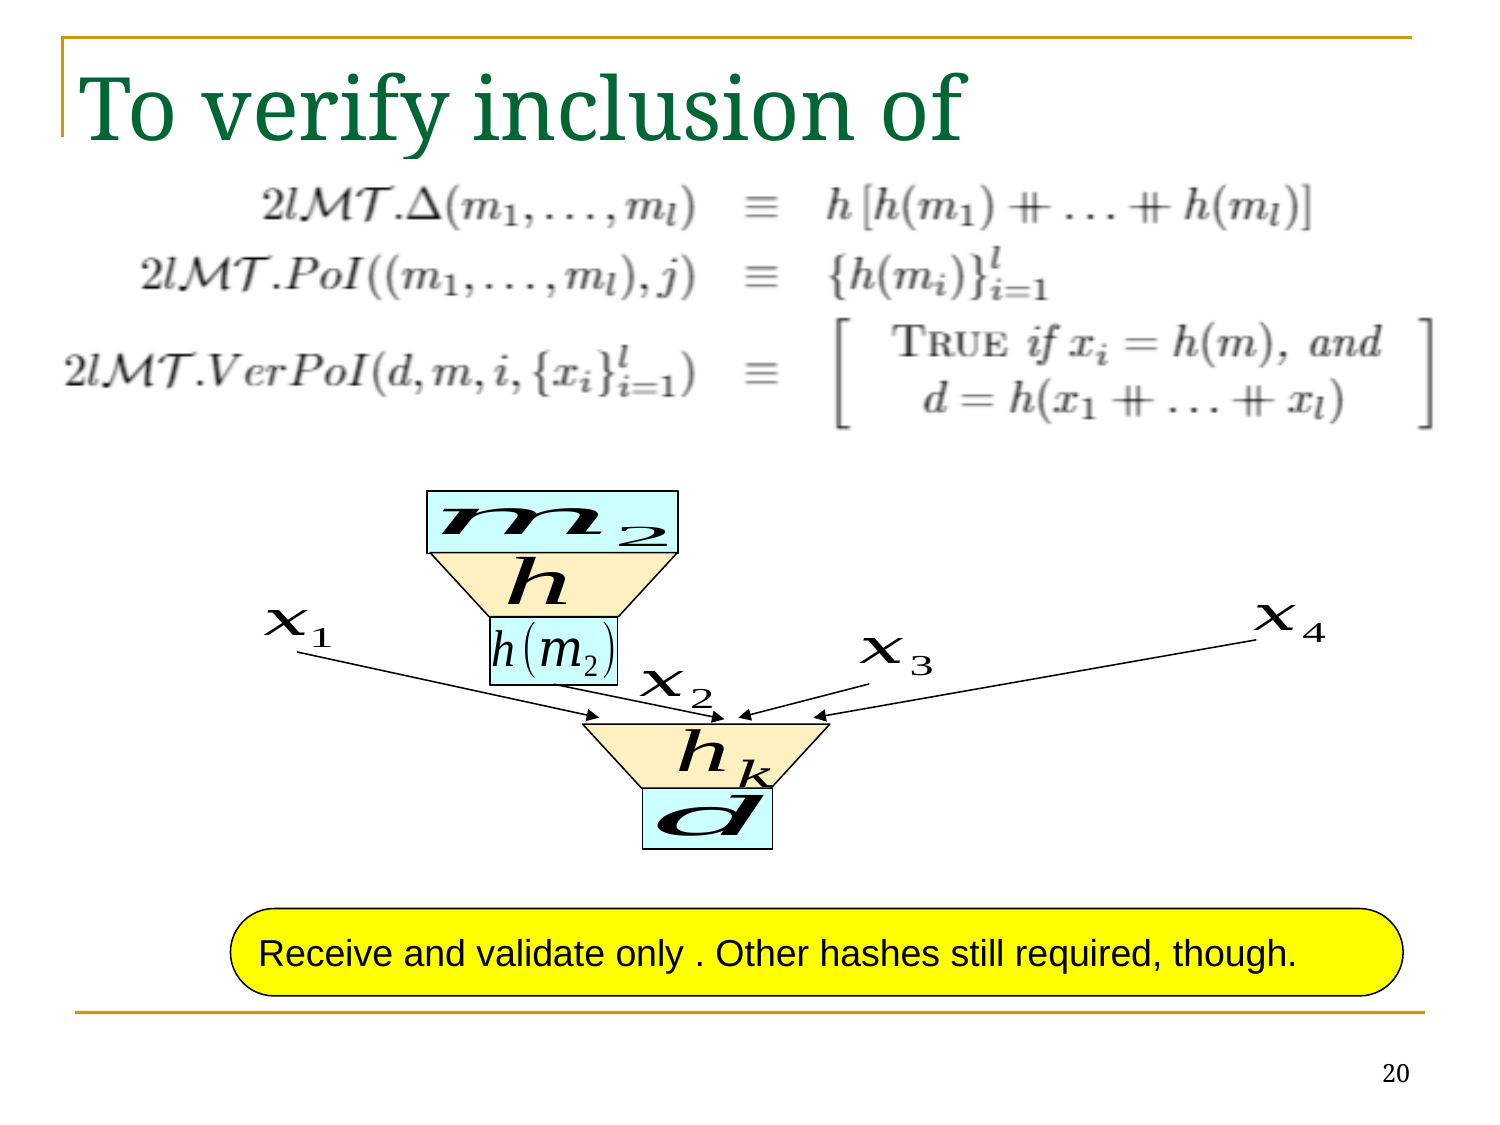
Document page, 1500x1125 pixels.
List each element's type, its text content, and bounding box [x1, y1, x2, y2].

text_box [603, 684, 725, 720]
picture [55, 159, 1453, 450]
slide_number 20 [1074, 1024, 1425, 1100]
text_box [587, 724, 828, 789]
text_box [738, 683, 808, 718]
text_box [813, 639, 1257, 718]
text_box [430, 552, 678, 617]
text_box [296, 651, 600, 718]
